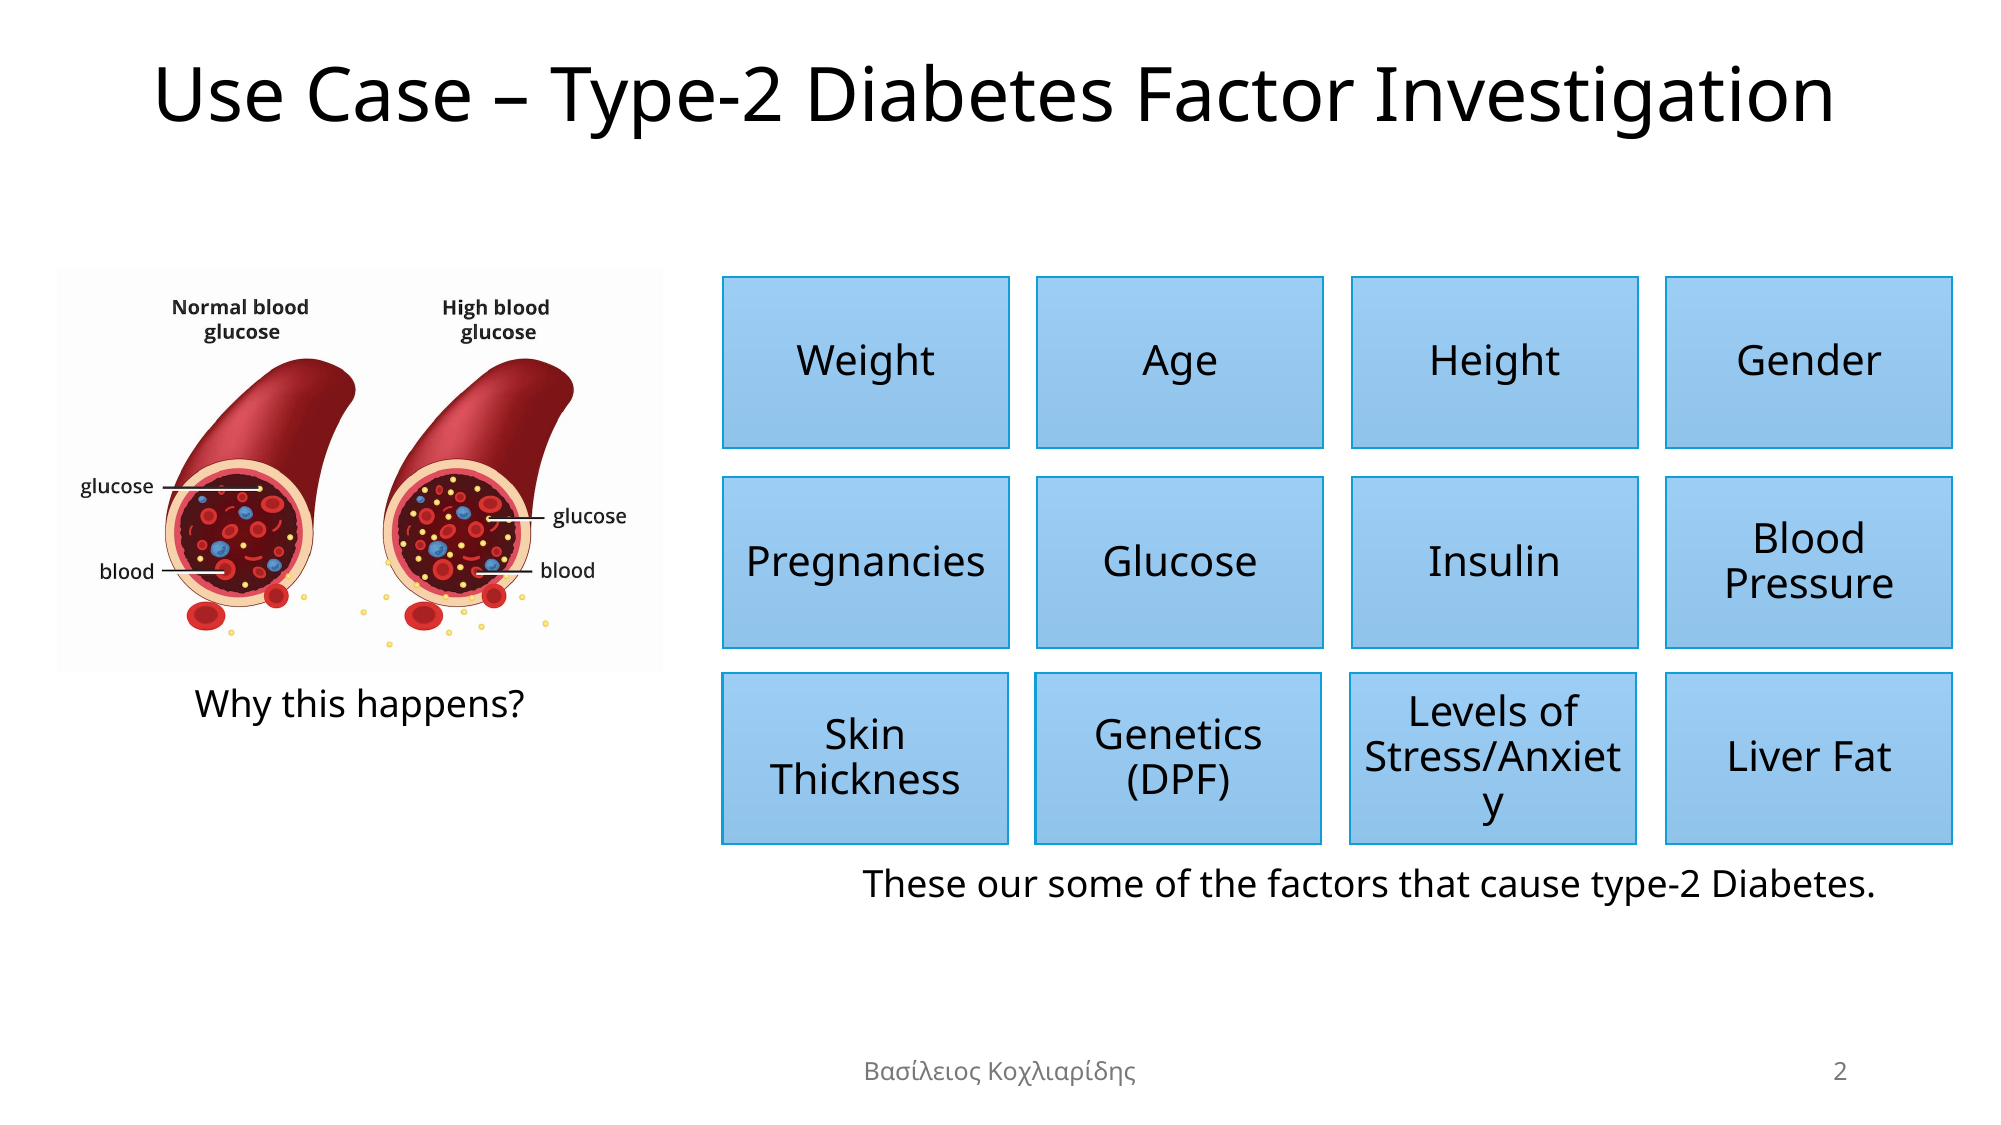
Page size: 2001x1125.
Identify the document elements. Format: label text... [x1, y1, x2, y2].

text_box These our some of the factors that cause type-2 Diabetes. [847, 870, 1902, 913]
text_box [56, 268, 664, 734]
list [721, 255, 1953, 870]
footer Βασίλειος Κοχλιαρίδης [662, 1042, 1338, 1103]
title Use Case – Type-2 Diabetes Factor Investigation [137, 22, 1929, 172]
slide_number 2 [1412, 1042, 1863, 1103]
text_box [1665, 672, 1953, 845]
